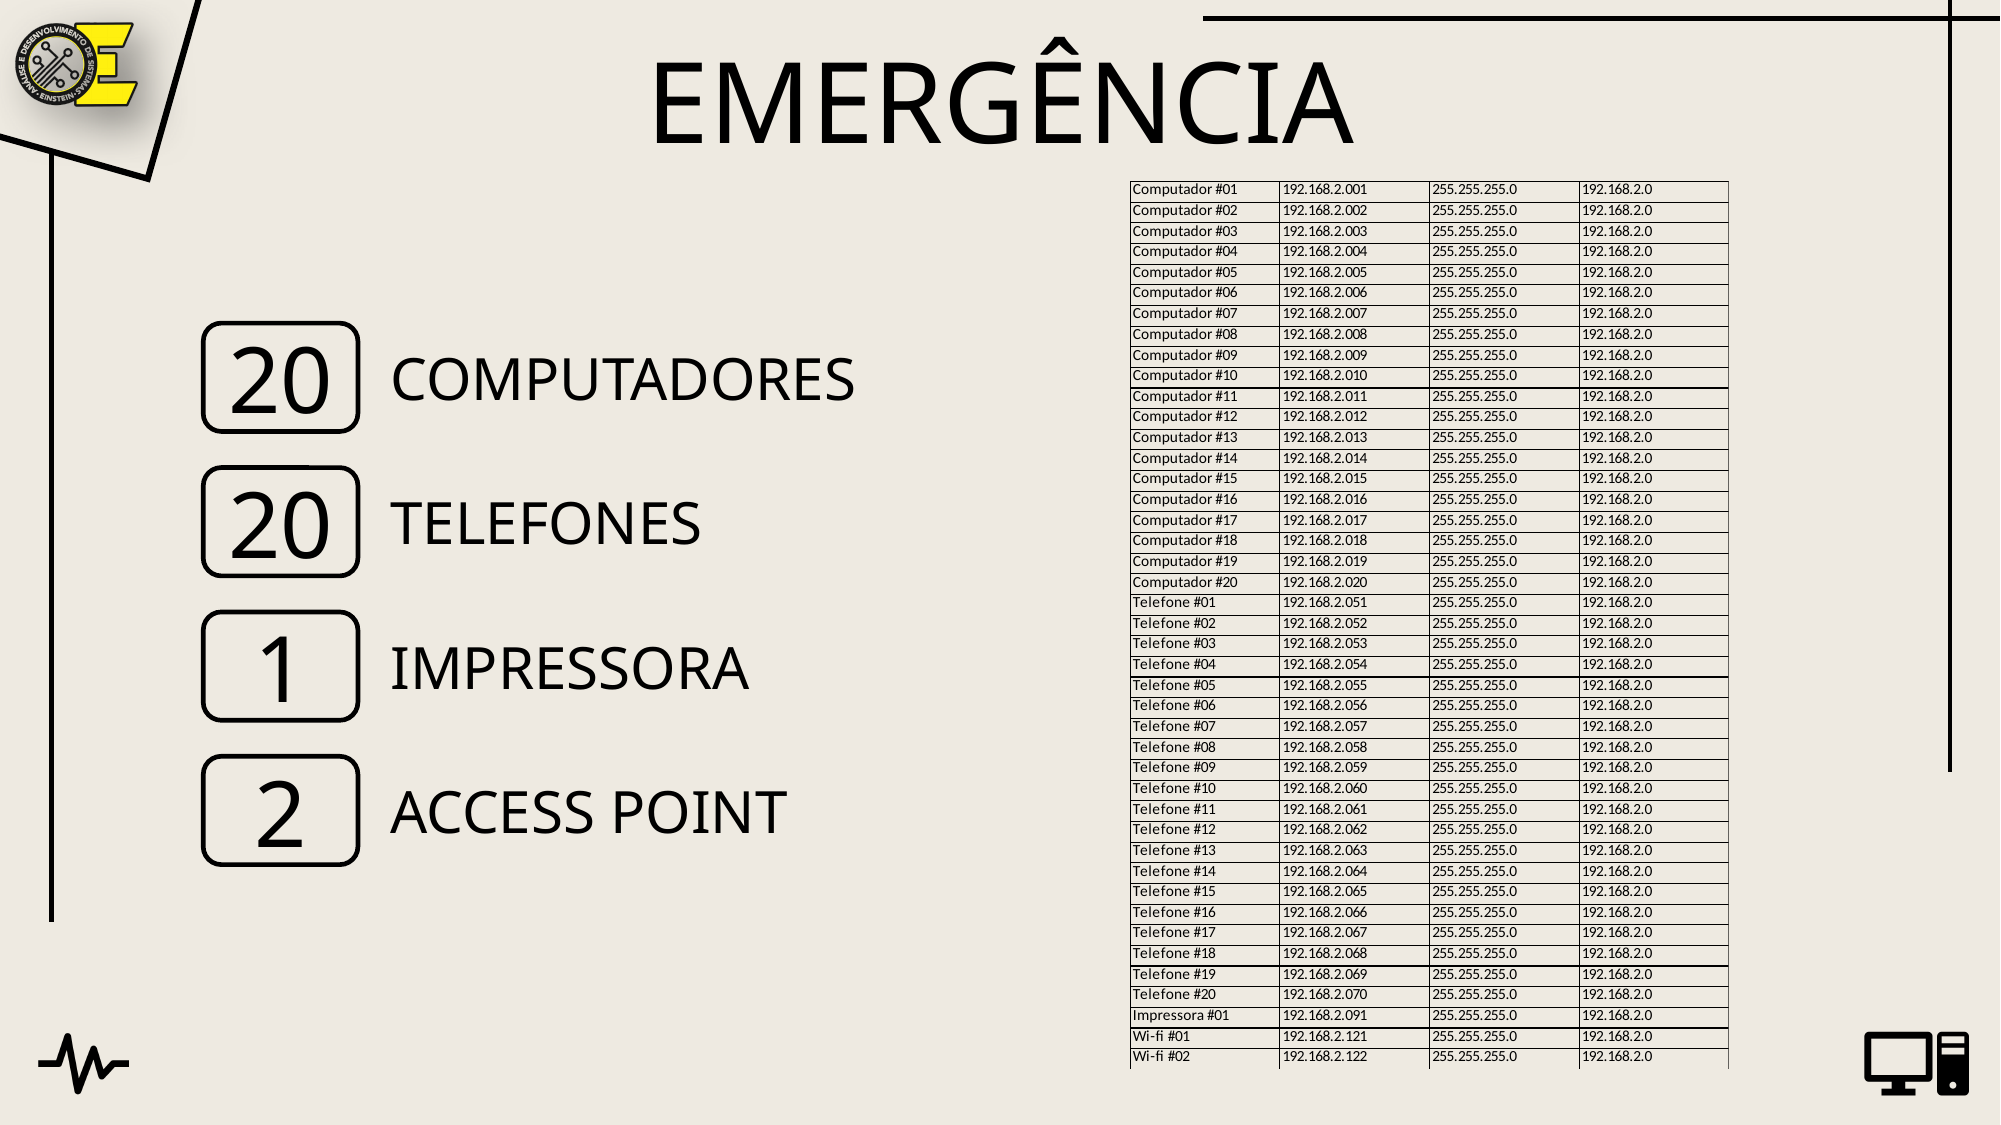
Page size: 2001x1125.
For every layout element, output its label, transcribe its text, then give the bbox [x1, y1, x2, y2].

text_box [203, 323, 928, 865]
text_box [0, 0, 200, 180]
picture [15, 7, 138, 130]
picture [1862, 1009, 1971, 1118]
title EMERGÊNCIA [419, 18, 1582, 197]
picture [29, 1009, 138, 1118]
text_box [1129, 181, 1730, 1070]
